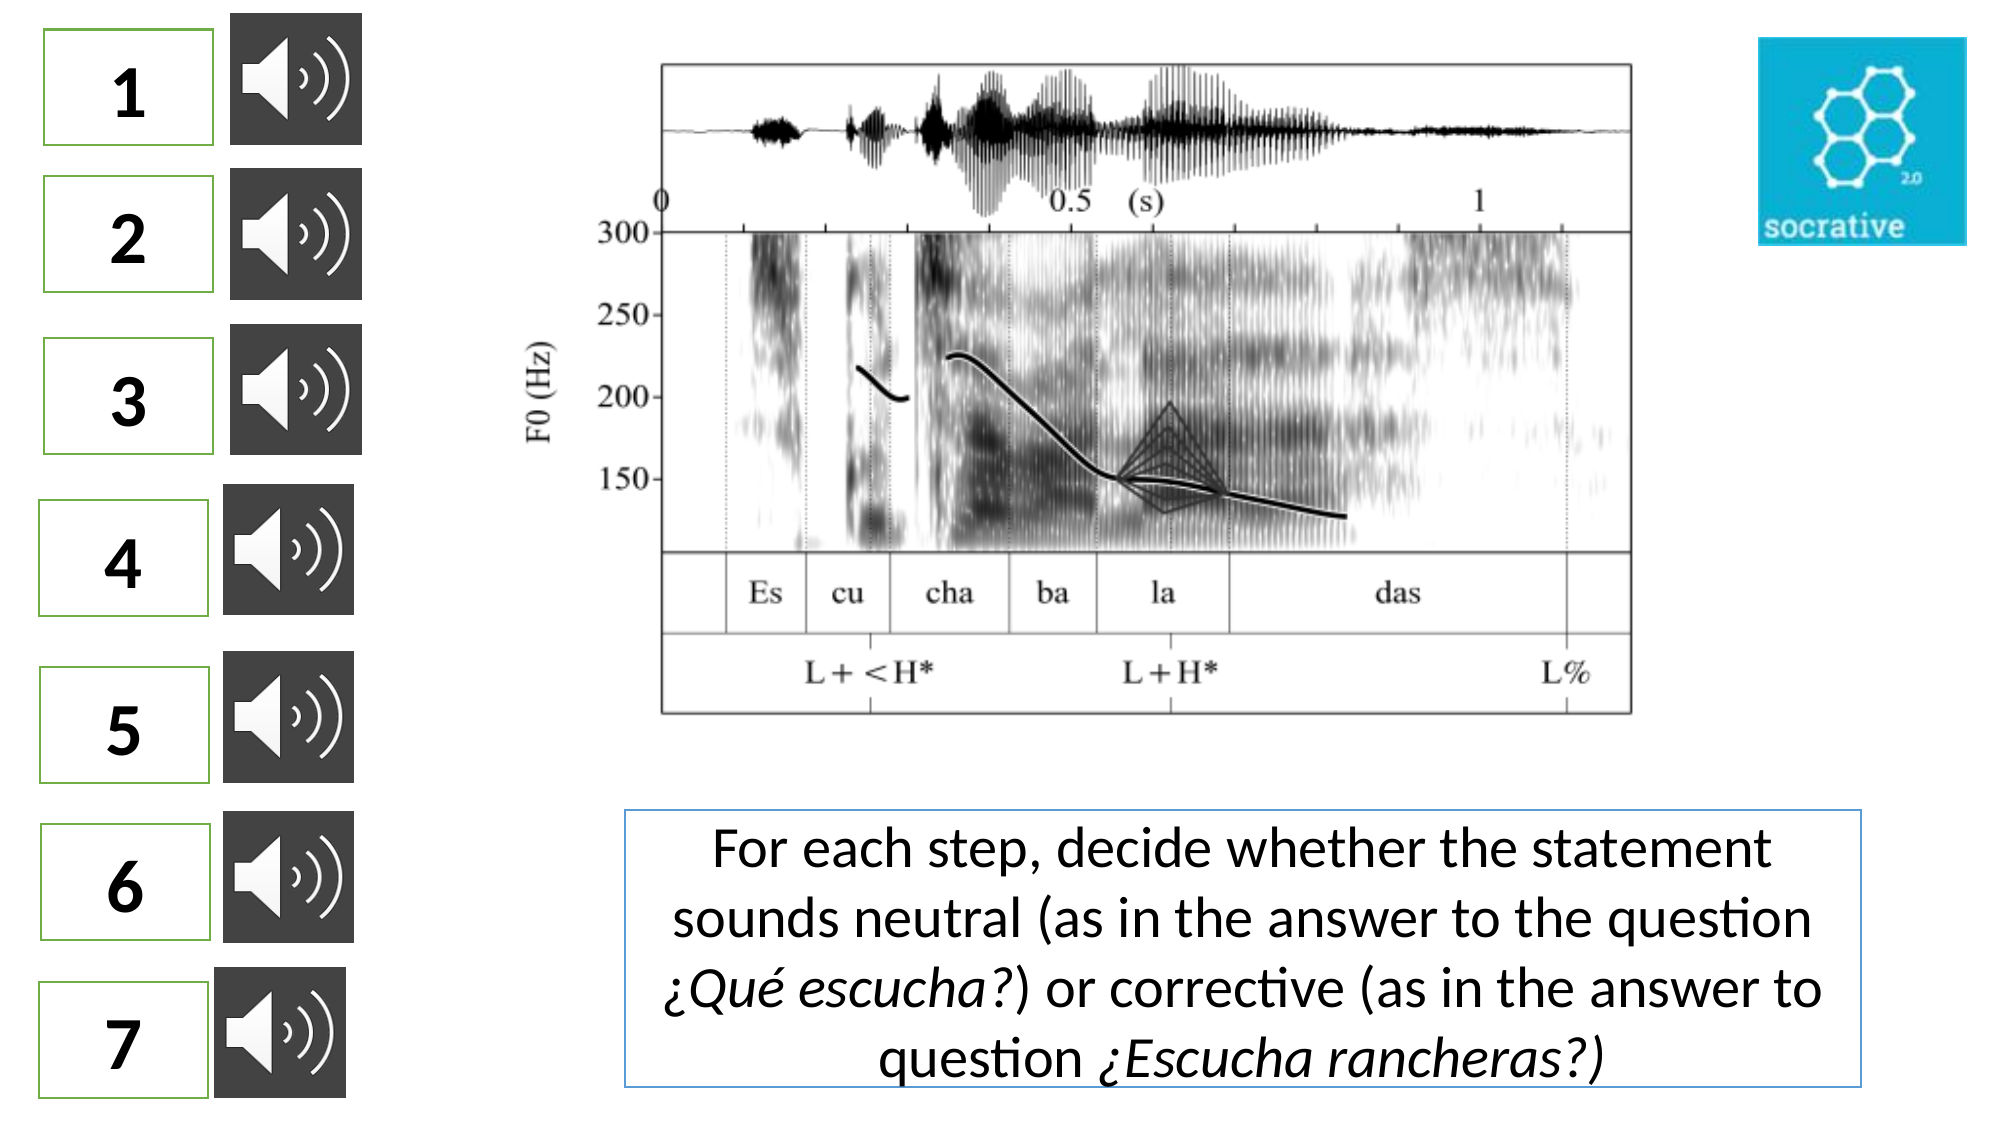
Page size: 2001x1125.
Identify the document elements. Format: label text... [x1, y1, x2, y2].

slide_number 55 [1412, 1042, 1863, 1103]
text_box For each step, decide whether the statement sounds neutral (as in the answer to the question ¿Qué escucha?) or corrective (as in the answer to question ¿Escucha rancheras?) [624, 809, 1862, 1088]
picture [1758, 37, 1967, 246]
text_box 3 [43, 337, 214, 455]
text_box 1 [43, 28, 214, 146]
text_box 2 [43, 175, 214, 293]
picture [221, 482, 356, 617]
picture [221, 650, 356, 784]
picture [515, 48, 1648, 731]
picture [229, 167, 363, 301]
text_box 6 [40, 823, 211, 941]
text_box 4 [38, 499, 209, 617]
picture [213, 965, 347, 1099]
text_box 7 [38, 981, 209, 1099]
text_box 5 [39, 666, 210, 784]
picture [221, 810, 356, 944]
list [229, 12, 363, 146]
picture [229, 322, 363, 456]
